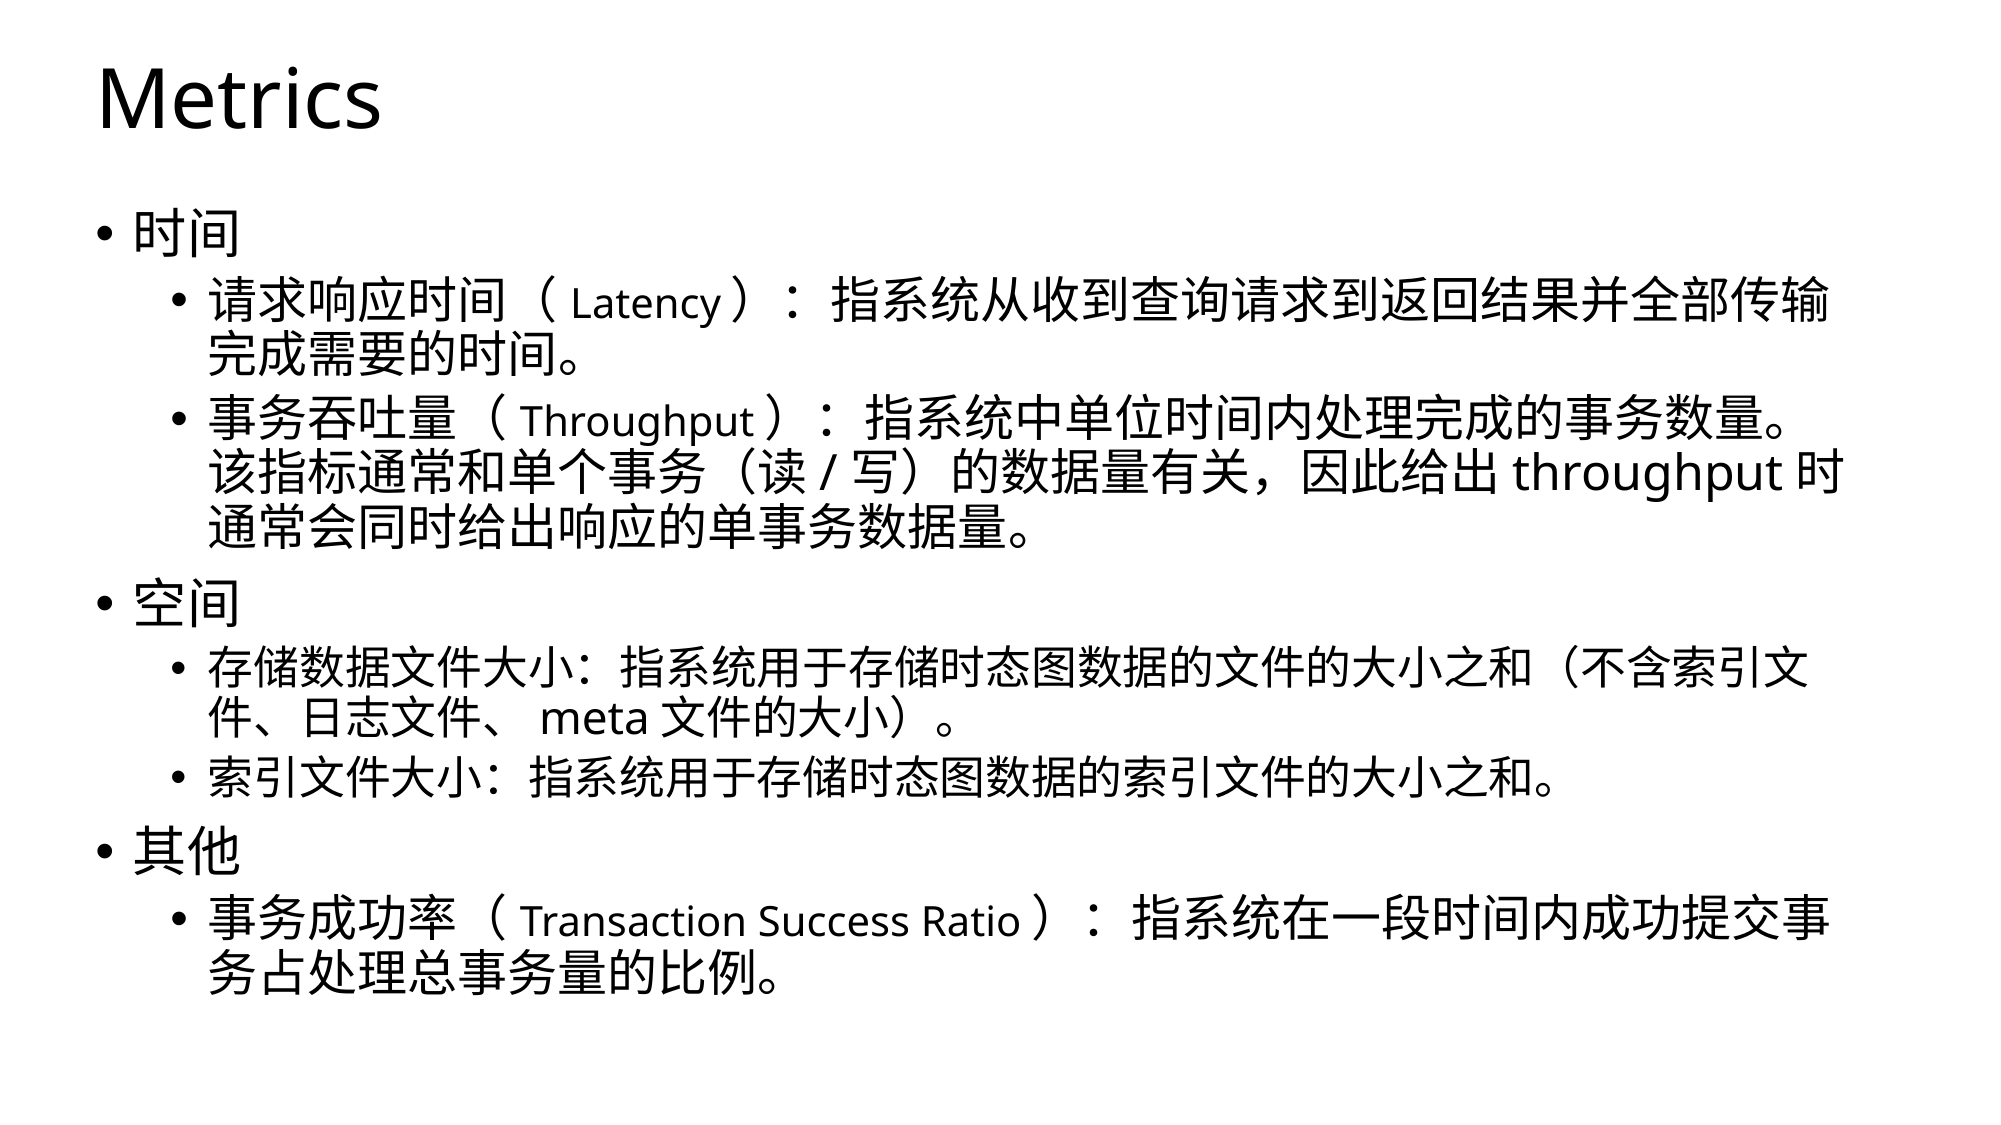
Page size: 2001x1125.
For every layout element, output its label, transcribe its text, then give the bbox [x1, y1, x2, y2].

title Metrics [80, 4, 1863, 199]
list 时间 请求响应时间（Latency）：指系统从收到查询请求到返回结果并全部传输完成需要的时间。 事务吞吐量（Throughput）：指系统中单位时间内处理完成的事务数量。该指标通常和单个事务（读/写）的数据量有关，因此给出throughput时通常会同时给出响应的单事务数据量。 空间 存储数据文件大小：指系统用于存储时态图数据的文件的大小之和（不含索引文件、日志文件、meta文件的大小）。 索引文件大小：指系统用于存储时态图数据的索引文件的大小之和。 其他 事务成功率（Transaction Success Ratio）：指系统在一段时间内成功提交事务占处理总事务量的比例。 [80, 199, 1863, 1014]
